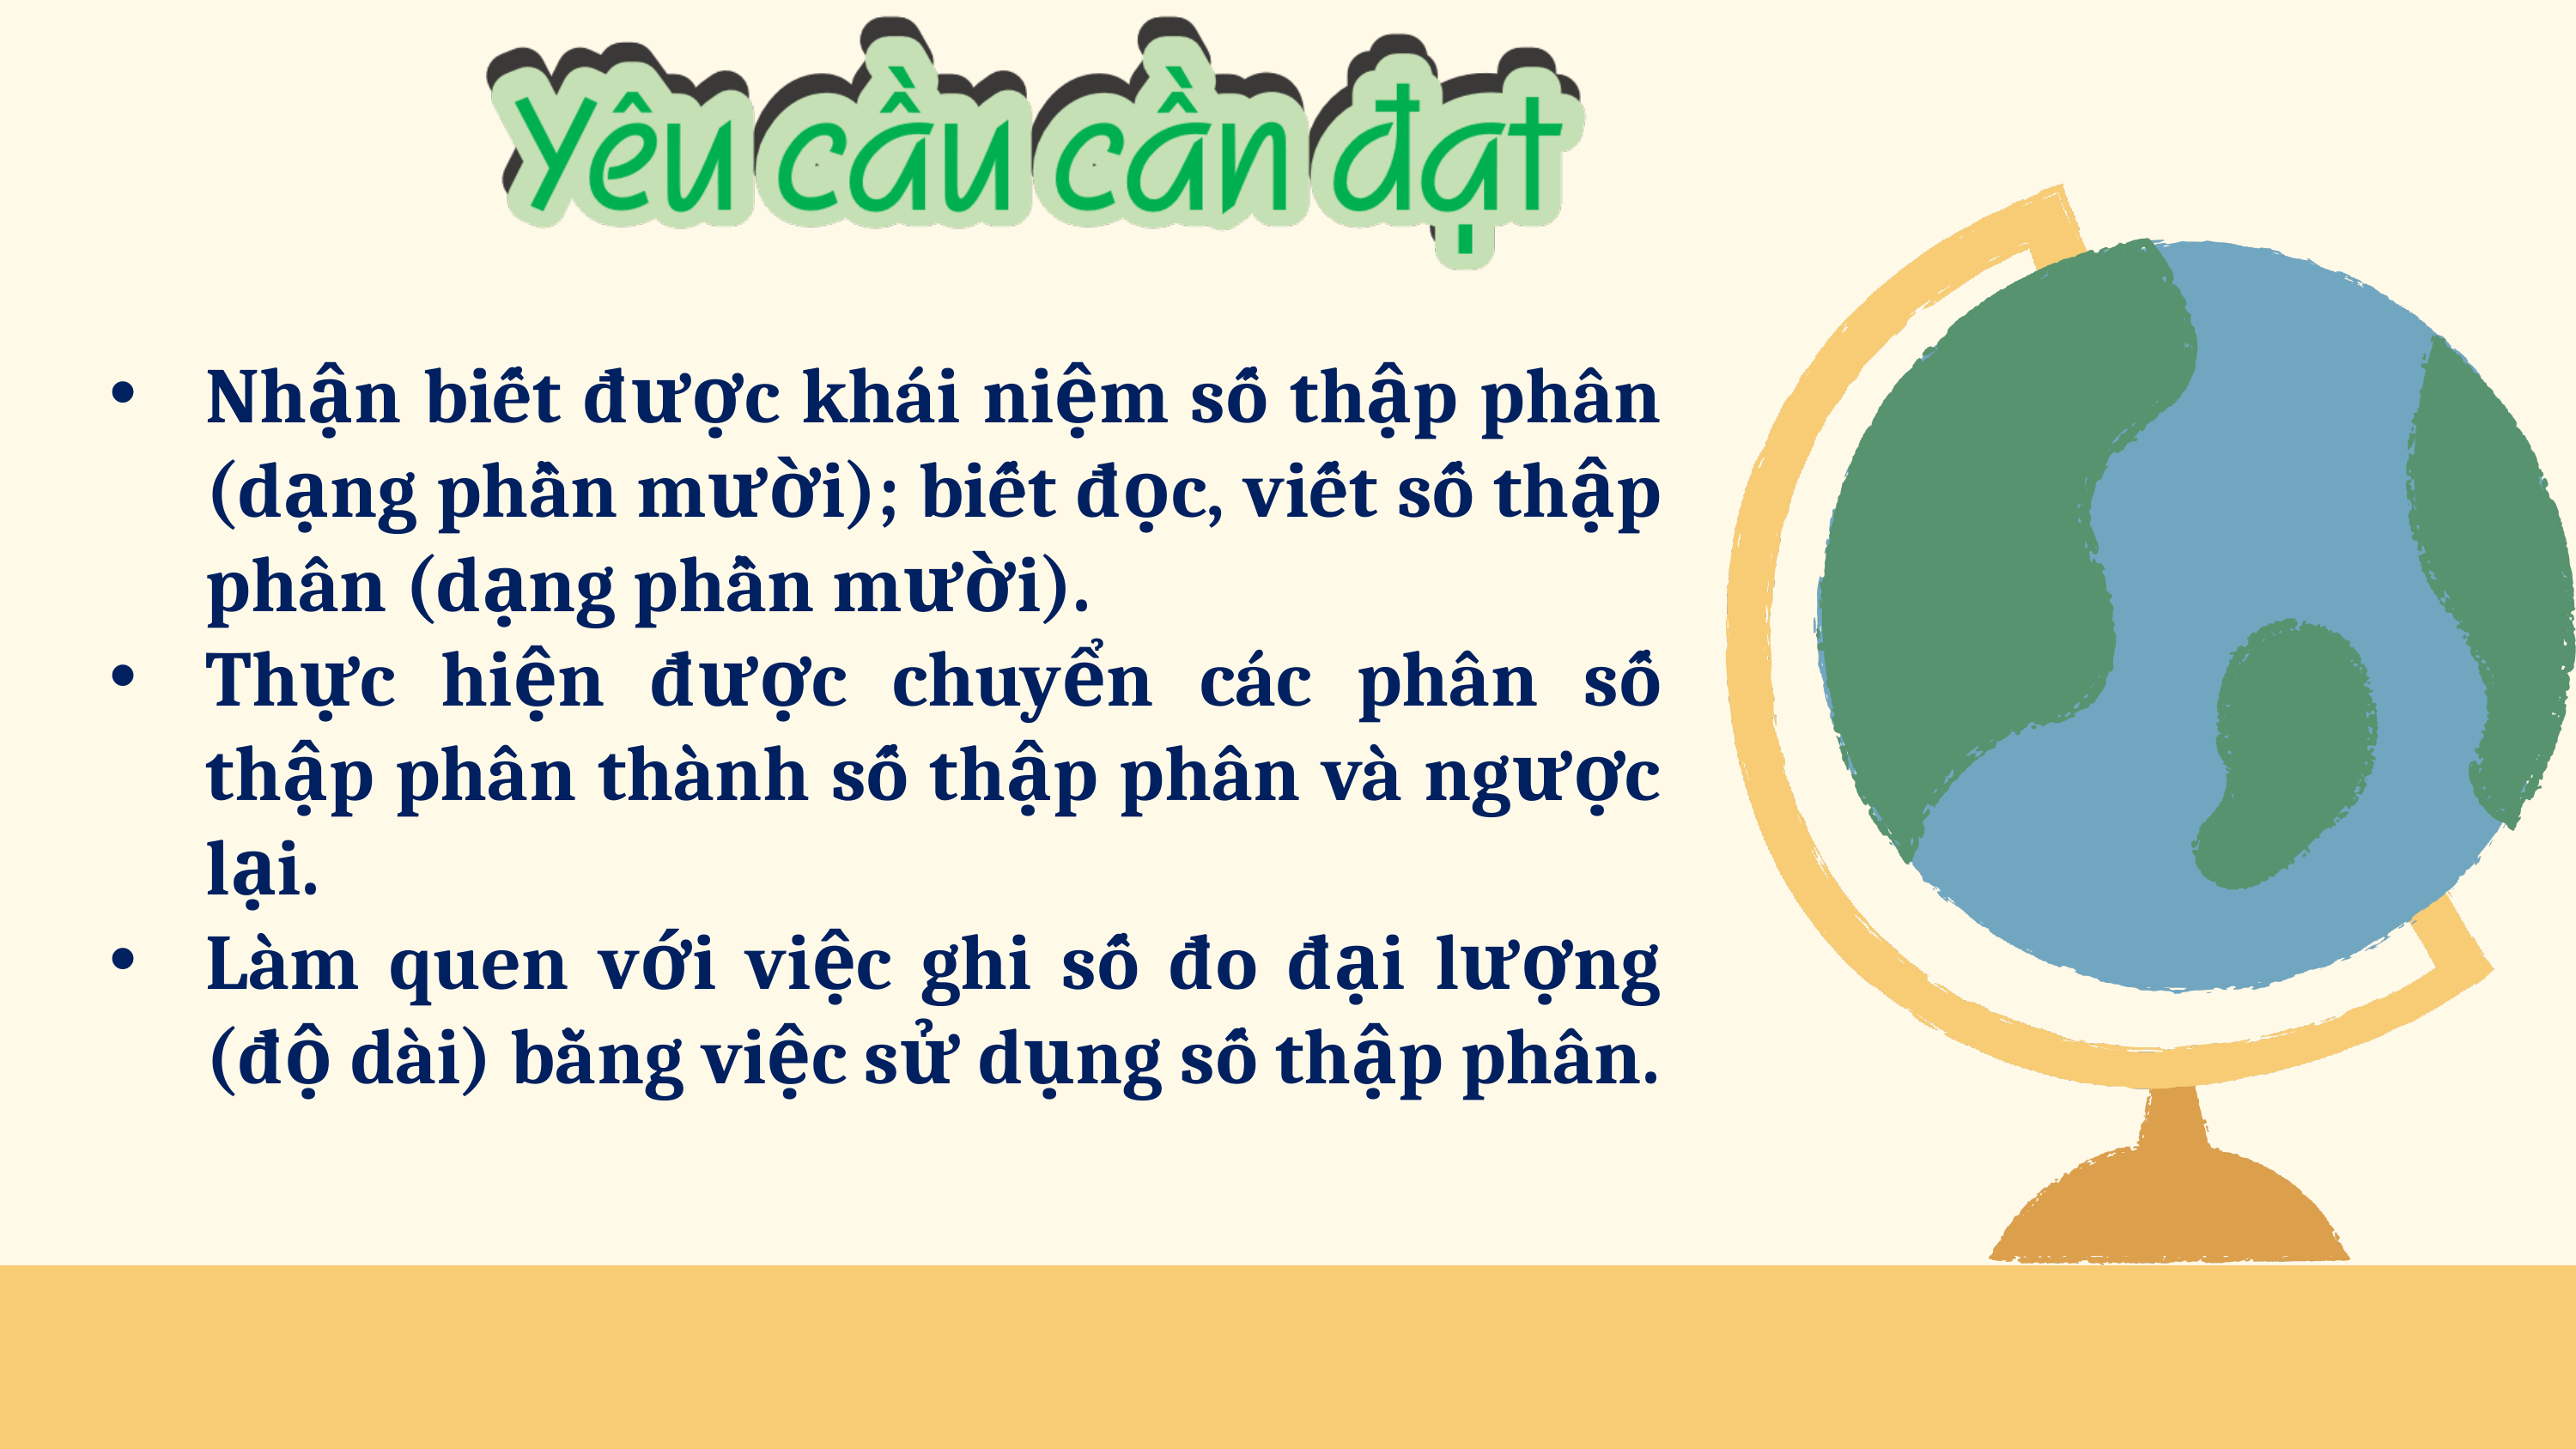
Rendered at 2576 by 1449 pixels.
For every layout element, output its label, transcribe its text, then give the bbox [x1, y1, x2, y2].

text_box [0, 1264, 2576, 1449]
text_box [1725, 183, 2576, 1262]
text_box Nhận biết được khái niệm số thập phân (dạng phần mười); biết đọc, viết số thập phân (dạng phần mười). Thực hiện được chuyển các phân số thập phân thành số thập phân và ngược lại. Làm quen với việc ghi số đo đại lượng (độ dài) bằng việc sử dụng số thập phân. [96, 359, 1674, 1106]
picture [32, 0, 2038, 349]
